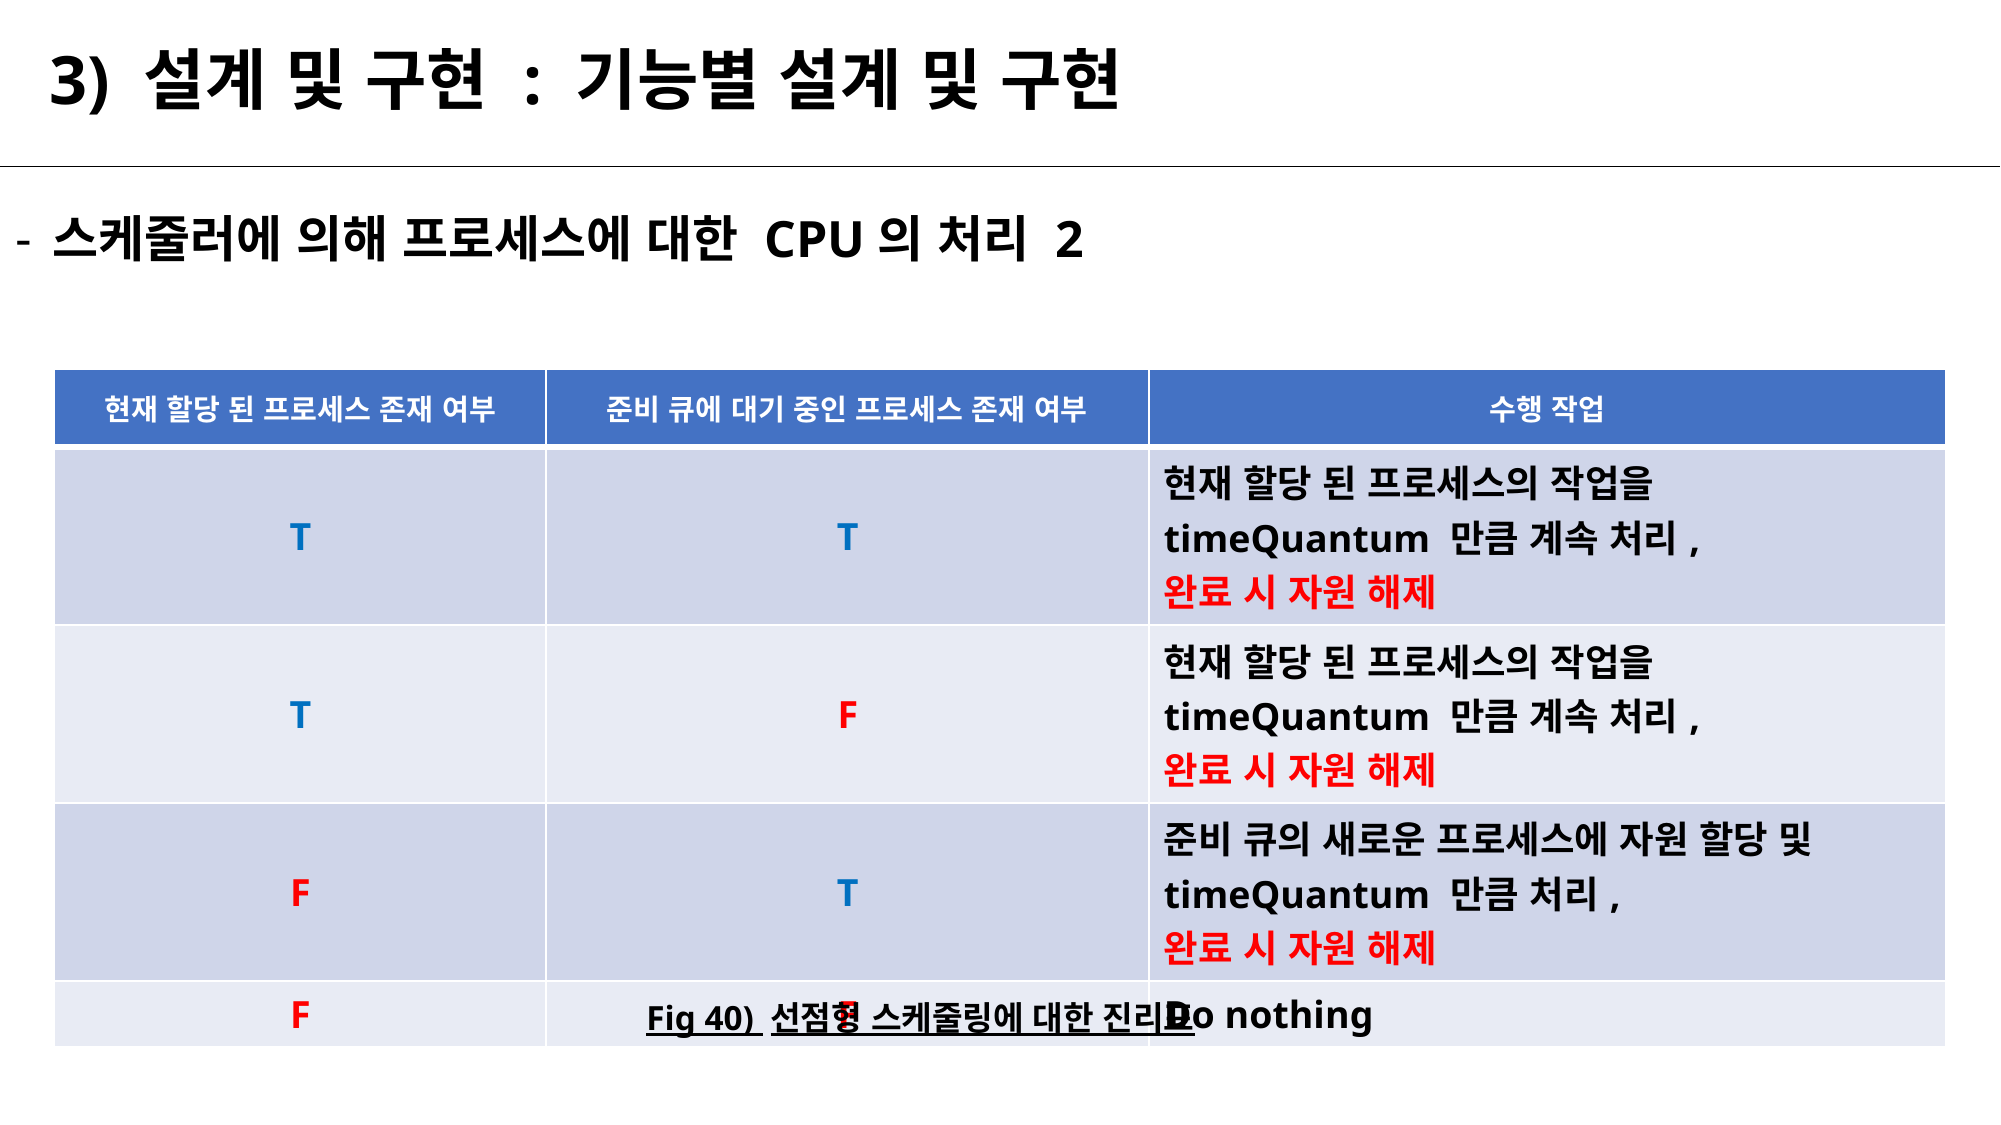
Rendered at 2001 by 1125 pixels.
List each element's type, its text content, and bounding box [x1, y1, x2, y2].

list 스케줄러에 의해 프로세스에 대한 CPU의 처리 2 [0, 167, 2000, 1125]
table_cell F [55, 982, 545, 1046]
table_cell F [547, 626, 1148, 802]
table_cell T [55, 626, 545, 802]
table_header 현재 할당 된 프로세스 존재 여부 [55, 370, 545, 444]
table_cell F [547, 982, 1148, 1046]
table_cell 현재 할당 된 프로세스의 작업을 timeQuantum 만큼 계속 처리, 완료 시 자원 해제 [1150, 450, 1945, 624]
text_box Fig 40) 선점형 스케줄링에 대한 진리표 [631, 989, 1276, 1045]
table_cell F [55, 804, 545, 980]
title 3) 설계 및 구현 : 기능별 설계 및 구현 [0, 0, 2000, 166]
table_cell 현재 할당 된 프로세스의 작업을 timeQuantum 만큼 계속 처리, 완료 시 자원 해제 [1150, 626, 1945, 802]
table_cell T [55, 450, 545, 624]
table_header 수행 작업 [1150, 370, 1945, 444]
table_cell T [547, 450, 1148, 624]
table_cell 준비 큐의 새로운 프로세스에 자원 할당 및 timeQuantum 만큼 처리, 완료 시 자원 해제 [1150, 804, 1945, 980]
table_header 준비 큐에 대기 중인 프로세스 존재 여부 [547, 370, 1148, 444]
table_cell Do nothing [1150, 982, 1945, 1046]
table_cell T [547, 804, 1148, 980]
